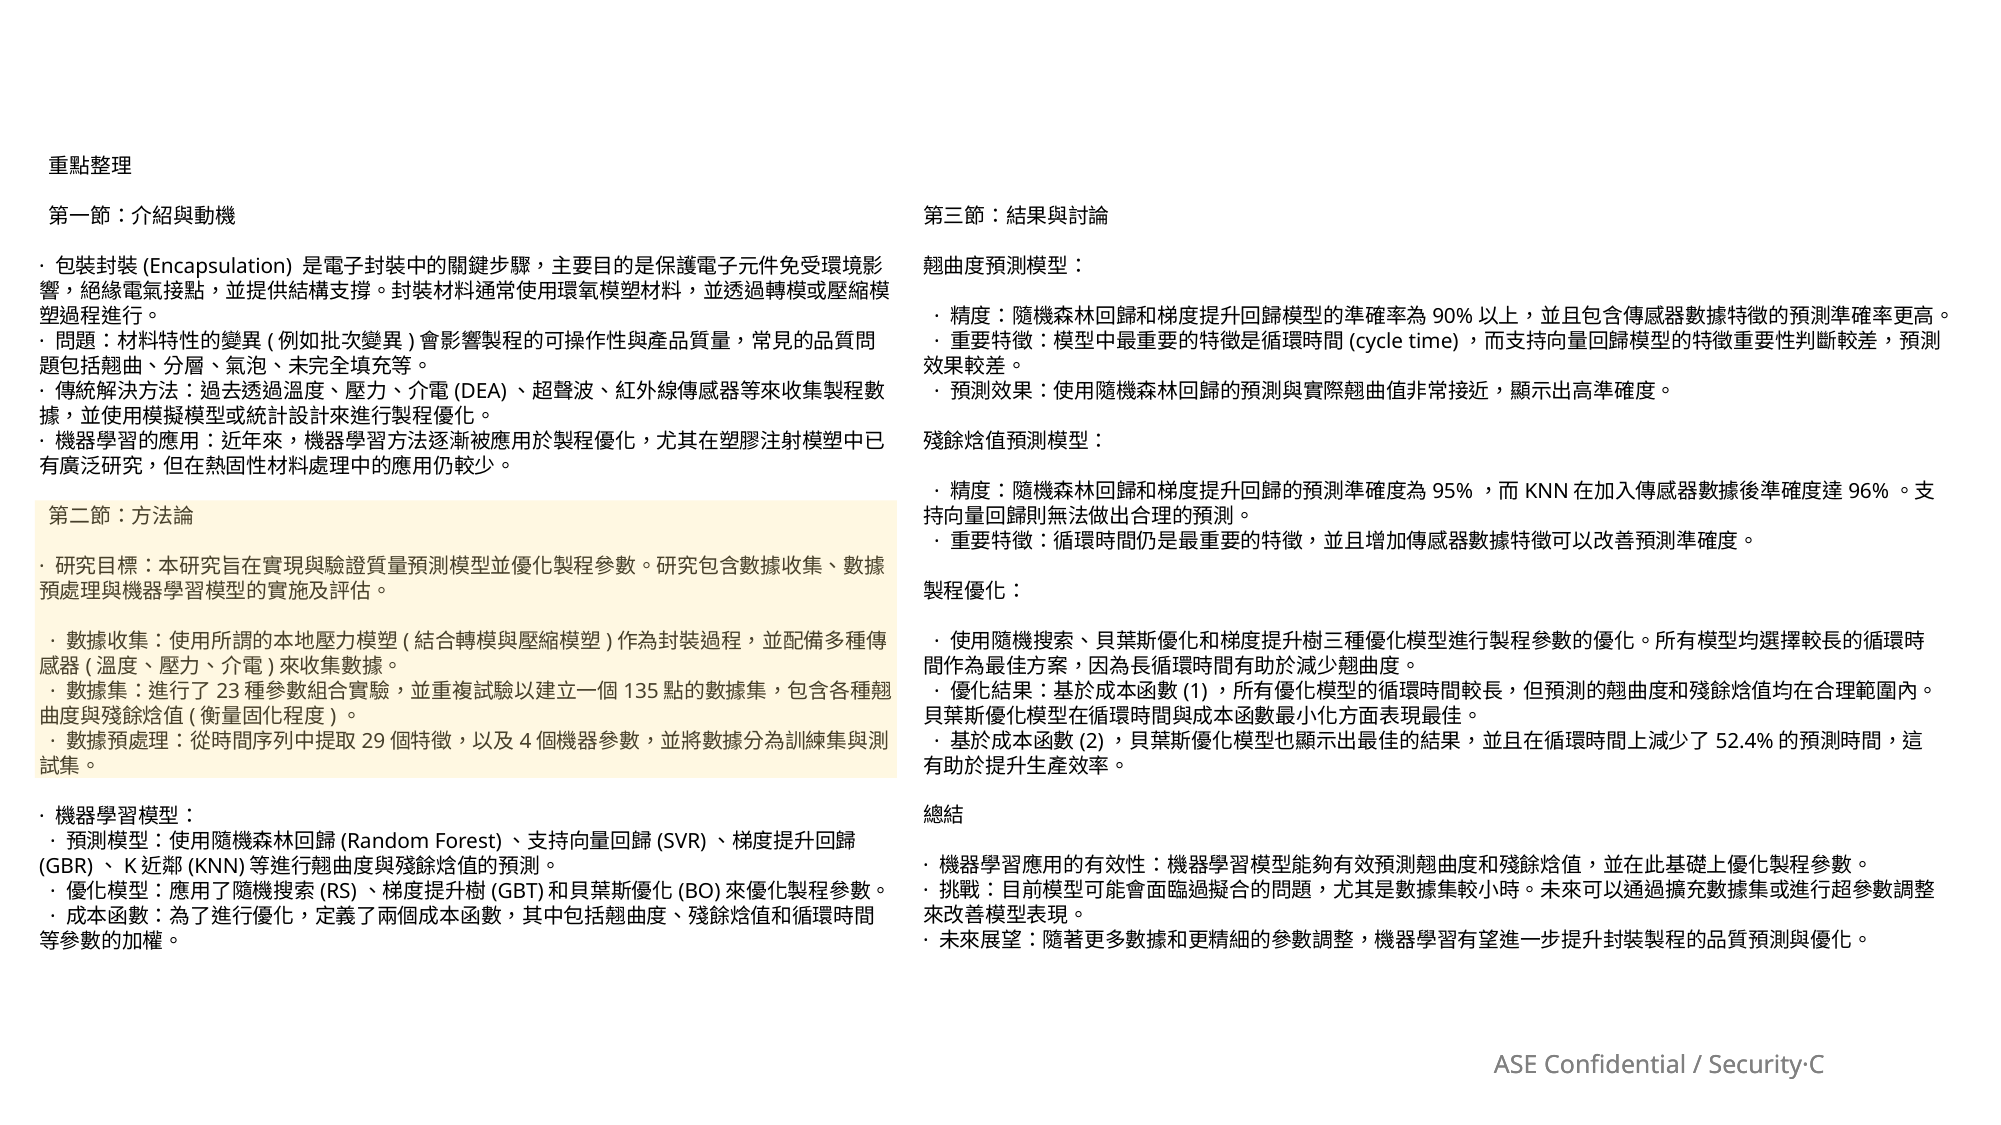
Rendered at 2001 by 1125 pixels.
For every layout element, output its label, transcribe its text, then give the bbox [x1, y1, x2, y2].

text_box [34, 499, 898, 779]
text_box 第三節：結果與討論 翹曲度預測模型： · 精度：隨機森林回歸和梯度提升回歸模型的準確率為90%以上，並且包含傳感器數據特徵的預測準確率更高。 · 重要特徵：模型中最重要的特徵是循環時間(cycle time)，而支持向量回歸模型的特徵重要性判斷較差，預測效果較差。 · 預測效果：使用隨機森林回歸的預測與實際翹曲值非常接近，顯示出高準確度。 殘餘焓值預測模型： · 精度：隨機森林回歸和梯度提升回歸的預測準確度為95%，而KNN在加入傳感器數據後準確度達96%。支持向量回歸則無法做出合理的預測。 · 重要特徵：循環時間仍是最重要的特徵，並且增加傳感器數據特徵可以改善預測準確度。 製程優化： · 使用隨機搜索、貝葉斯優化和梯度提升樹三種優化模型進行製程參數的優化。所有模型均選擇較長的循環時間作為最佳方案，因為長循環時間有助於減少翹曲度。 · 優化結果：基於成本函數(1)，所有優化模型的循環時間較長，但預測的翹曲度和殘餘焓值均在合理範圍內。貝葉斯優化模型在循環時間與成本函數最小化方面表現最佳。 · 基於成本函數(2)，貝葉斯優化模型也顯示出最佳的結果，並且在循環時間上減少了52.4%的預測時間，這有助於提升生產效率。 總結 · 機器學習應用的有效性：機器學習模型能夠有效預測翹曲度和殘餘焓值，並在此基礎上優化製程參數。 · 挑戰：目前模型可能會面臨過擬合的問題，尤其是數據集較小時。未來可以通過擴充數據集或進行超參數調整來改善模型表現。 · 未來展望：隨著更多數據和更精細的參數調整，機器學習有望進一步提升封裝製程的品質預測與優化。 [908, 195, 1957, 960]
text_box 重點整理 第一節：介紹與動機 · 包裝封裝(Encapsulation) 是電子封裝中的關鍵步驟，主要目的是保護電子元件免受環境影響，絕緣電氣接點，並提供結構支撐。封裝材料通常使用環氧模塑材料，並透過轉模或壓縮模塑過程進行。 · 問題：材料特性的變異(例如批次變異)會影響製程的可操作性與產品質量，常見的品質問題包括翹曲、分層、氣泡、未完全填充等。 · 傳統解決方法：過去透過溫度、壓力、介電(DEA)、超聲波、紅外線傳感器等來收集製程數據，並使用模擬模型或統計設計來進行製程優化。 · 機器學習的應用：近年來，機器學習方法逐漸被應用於製程優化，尤其在塑膠注射模塑中已有廣泛研究，但在熱固性材料處理中的應用仍較少。 第二節：方法論 · 研究目標：本研究旨在實現與驗證質量預測模型並優化製程參數。研究包含數據收集、數據預處理與機器學習模型的實施及評估。 · 數據收集：使用所謂的本地壓力模塑(結合轉模與壓縮模塑)作為封裝過程，並配備多種傳感器(溫度、壓力、介電)來收集數據。 · 數據集：進行了23種參數組合實驗，並重複試驗以建立一個135點的數據集，包含各種翹曲度與殘餘焓值(衡量固化程度)。 · 數據預處理：從時間序列中提取29個特徵，以及4個機器參數，並將數據分為訓練集與測試集。 · 機器學習模型： · 預測模型：使用隨機森林回歸(Random Forest)、支持向量回歸(SVR)、梯度提升回歸(GBR)、K近鄰(KNN)等進行翹曲度與殘餘焓值的預測。 · 優化模型：應用了隨機搜索(RS)、梯度提升樹(GBT)和貝葉斯優化(BO)來優化製程參數。 · 成本函數：為了進行優化，定義了兩個成本函數，其中包括翹曲度、殘餘焓值和循環時間等參數的加權。 [24, 145, 909, 960]
